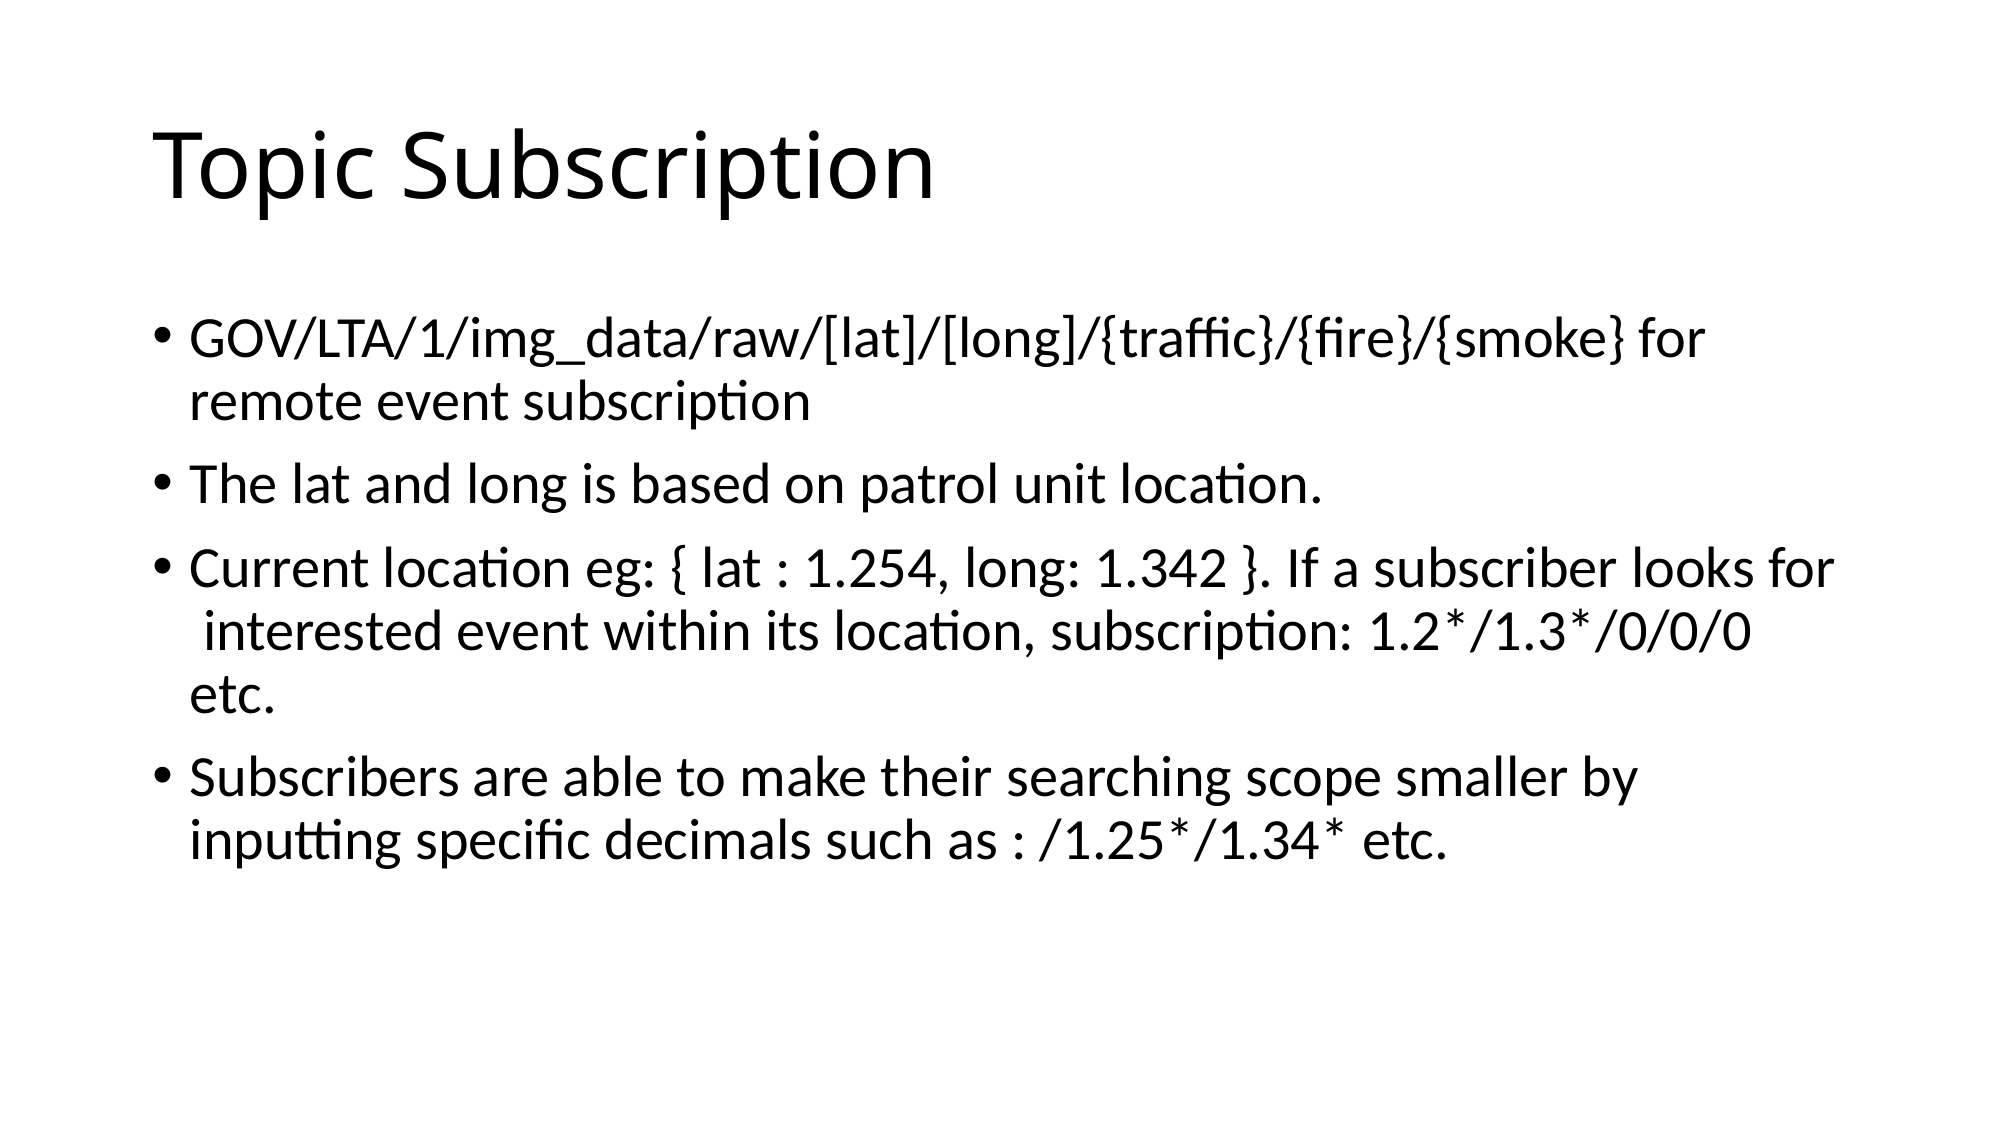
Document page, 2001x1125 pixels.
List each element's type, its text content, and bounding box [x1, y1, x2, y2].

title Topic Subscription [137, 59, 1863, 278]
list GOV/LTA/1/img_data/raw/[lat]/[long]/{traffic}/{fire}/{smoke} for remote event subscription The lat and long is based on patrol unit location. Current location eg: { lat : 1.254, long: 1.342 }. If a subscriber looks for interested event within its location, subscription: 1.2*/1.3*/0/0/0 etc. Subscribers are able to make their searching scope smaller by inputting specific decimals such as : /1.25*/1.34* etc. [137, 299, 1863, 1014]
